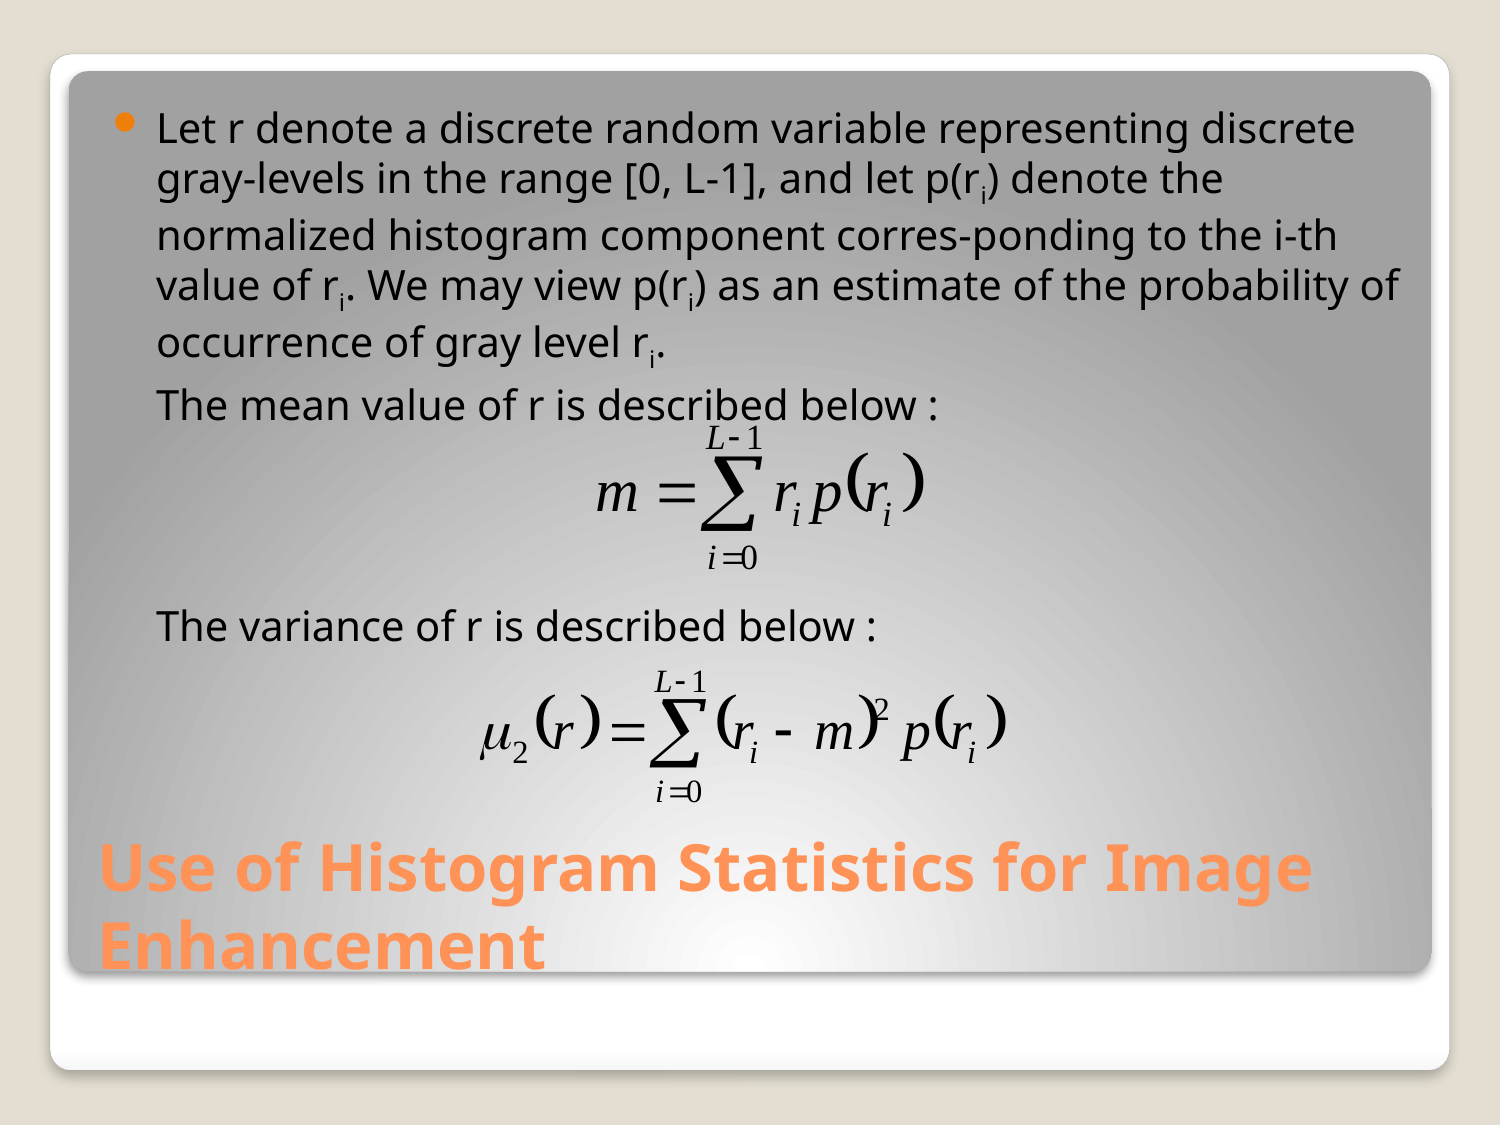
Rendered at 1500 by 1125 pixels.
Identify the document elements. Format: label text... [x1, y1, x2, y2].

list Let r denote a discrete random variable representing discrete gray-levels in the range [0, L-1], and let p(ri) denote the normalized histogram component corres-ponding to the i-th value of ri. We may view p(ri) as an estimate of the probability of occurrence of gray level ri. The mean value of r is described below : The variance of r is described below : [82, 86, 1425, 774]
title Use of Histogram Statistics for Image Enhancement [82, 817, 1425, 990]
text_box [585, 409, 927, 583]
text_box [468, 655, 1008, 815]
